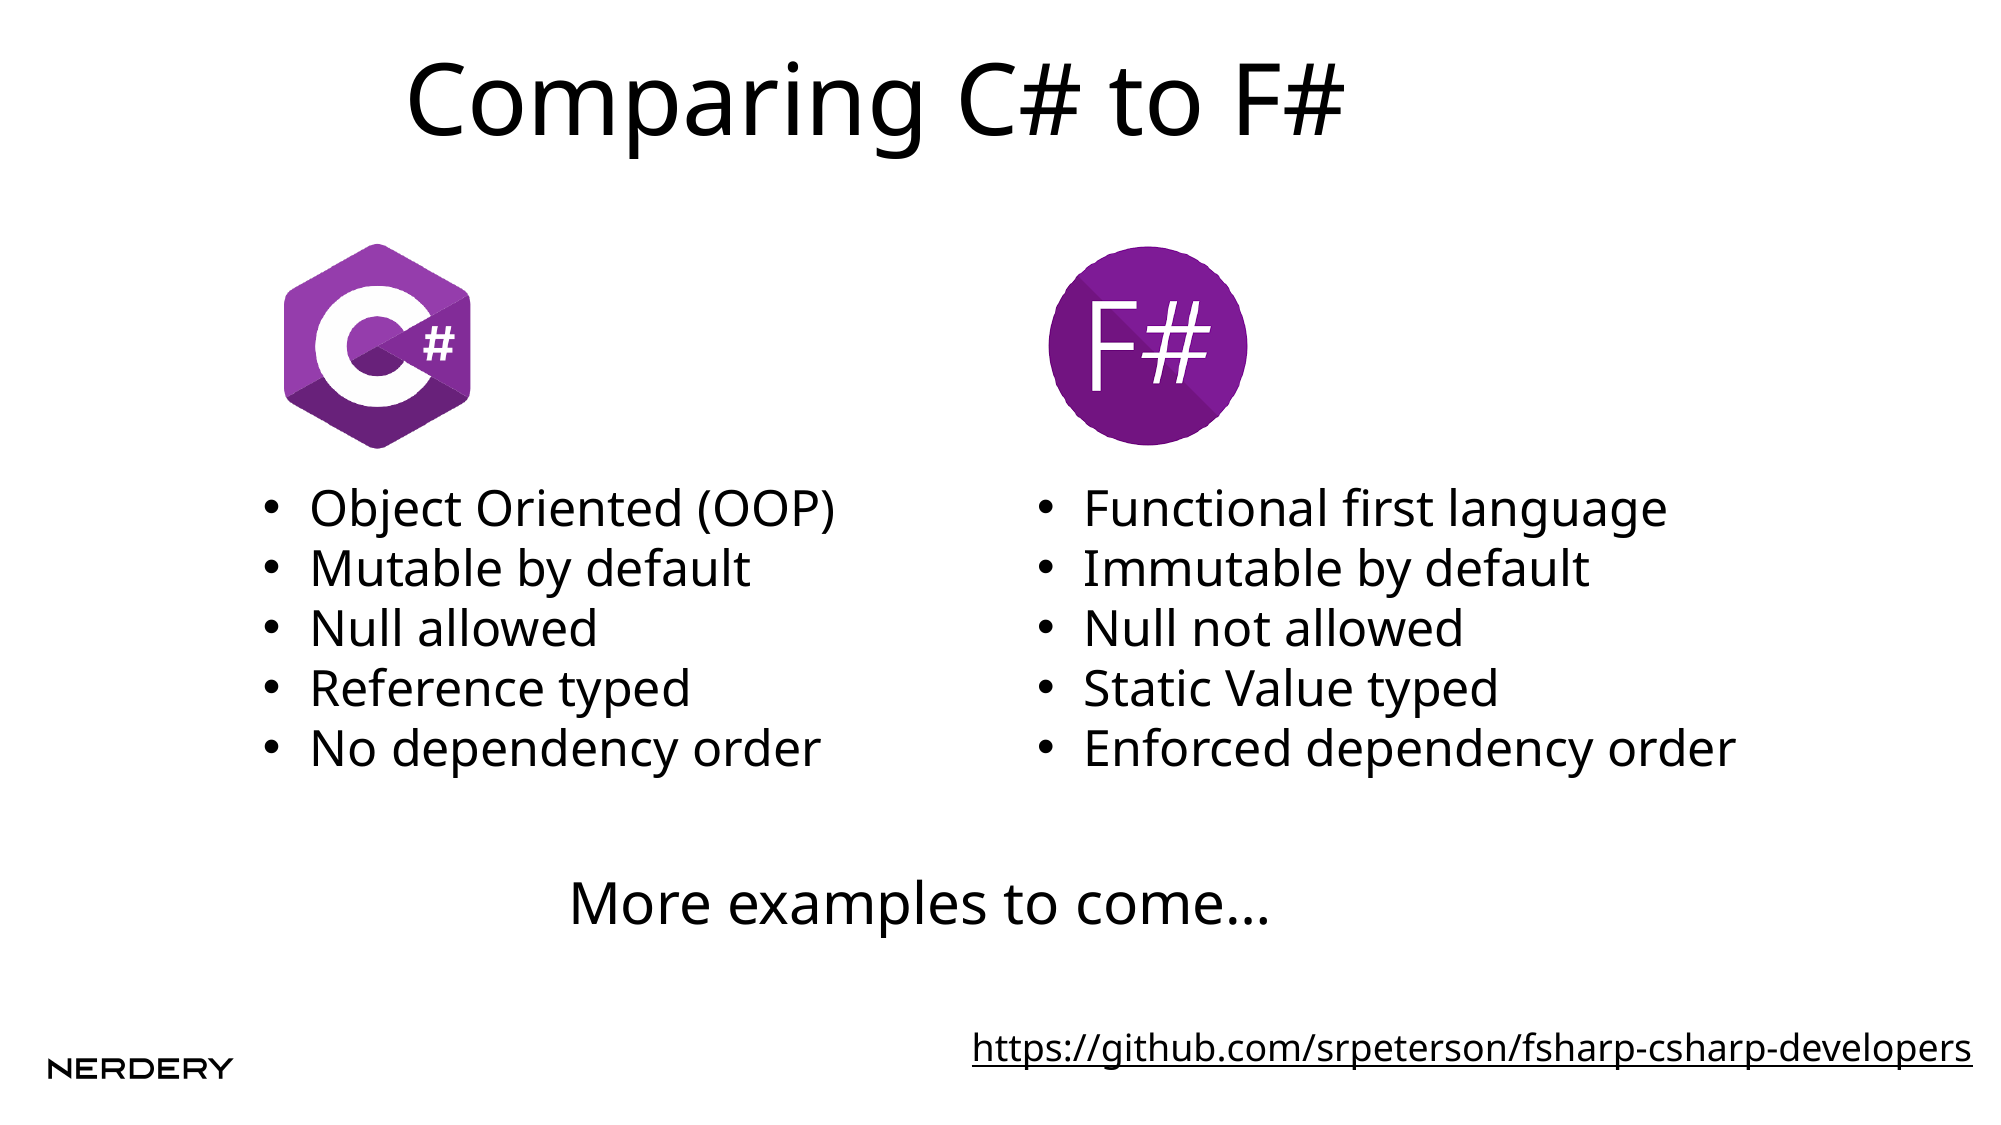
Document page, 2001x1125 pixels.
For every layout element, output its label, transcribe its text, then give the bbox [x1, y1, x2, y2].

text_box Object Oriented (OOP) Mutable by default Null allowed Reference typed No dependency order [248, 468, 1022, 784]
picture [1045, 243, 1250, 448]
text_box Comparing C# to F# [389, 27, 1585, 163]
text_box More examples to come… [553, 858, 1353, 944]
picture [200, 173, 554, 518]
picture [42, 1053, 240, 1084]
text_box Functional first language Immutable by default Null not allowed Static Value typed Enforced dependency order [1022, 468, 1888, 784]
text_box https://github.com/srpeterson/fsharp-csharp-developers [956, 1016, 1988, 1083]
